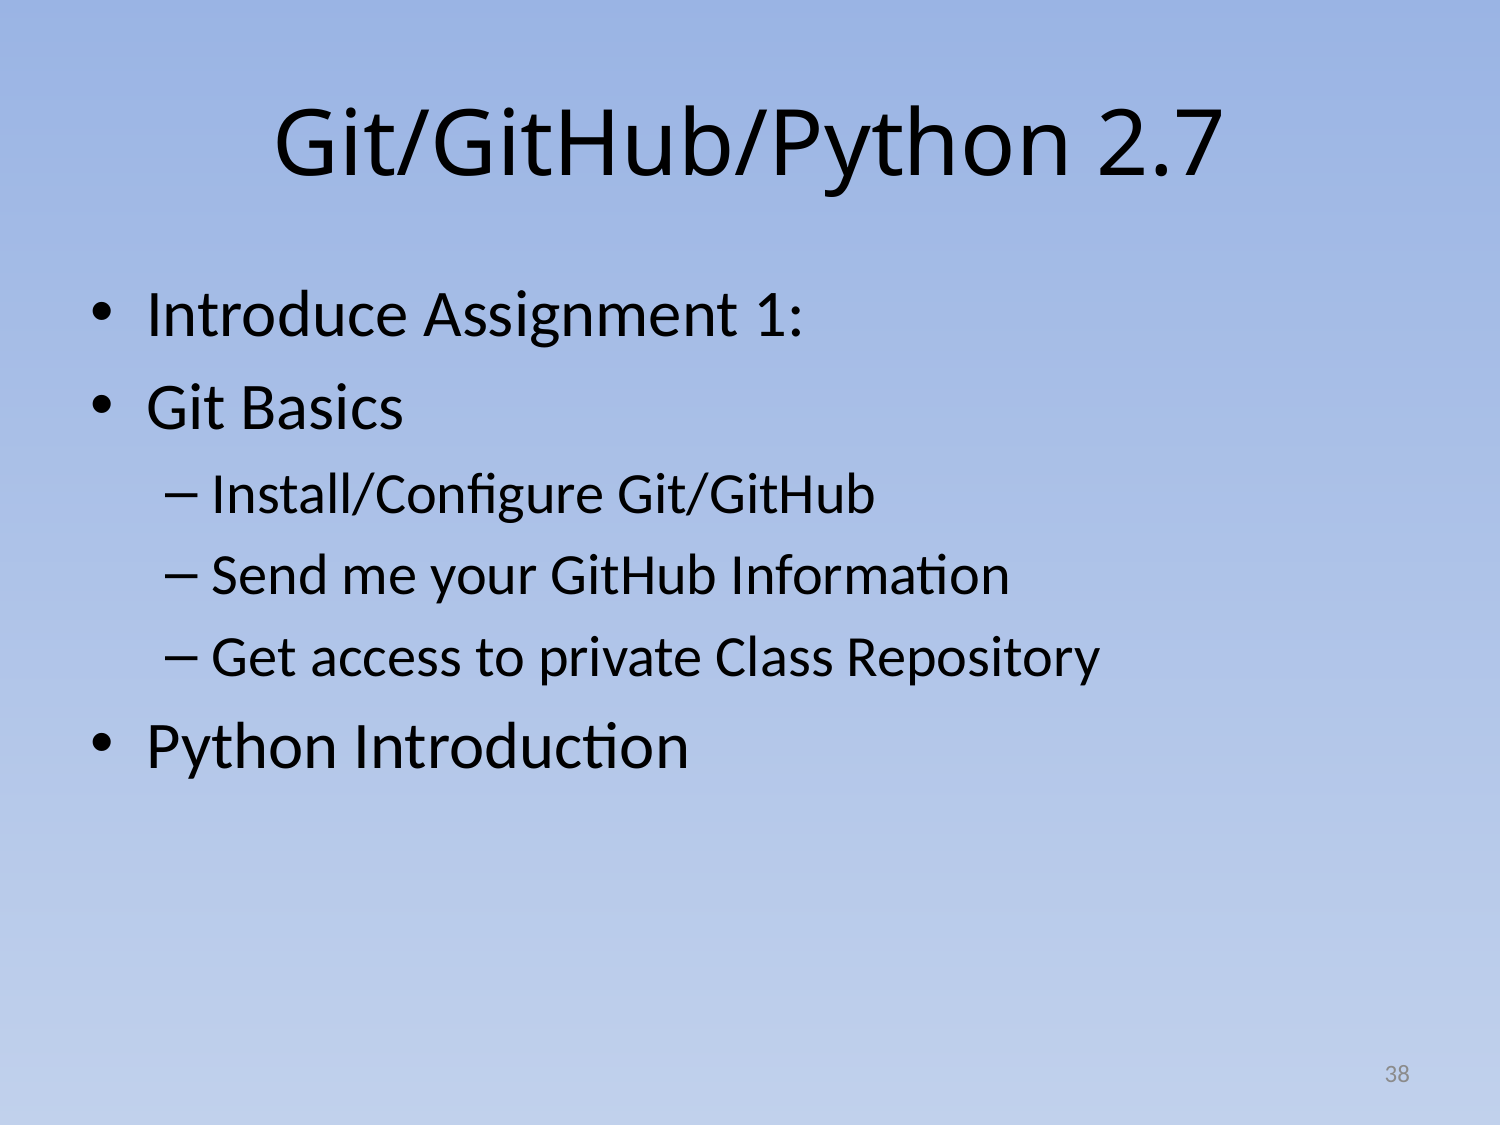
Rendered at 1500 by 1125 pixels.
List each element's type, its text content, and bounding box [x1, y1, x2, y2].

title Git/GitHub/Python 2.7 [75, 45, 1425, 233]
list Introduce Assignment 1: Git Basics Install/Configure Git/GitHub Send me your GitHub Information Get access to private Class Repository Python Introduction [75, 262, 1425, 1005]
slide_number 38 [1074, 1042, 1425, 1103]
